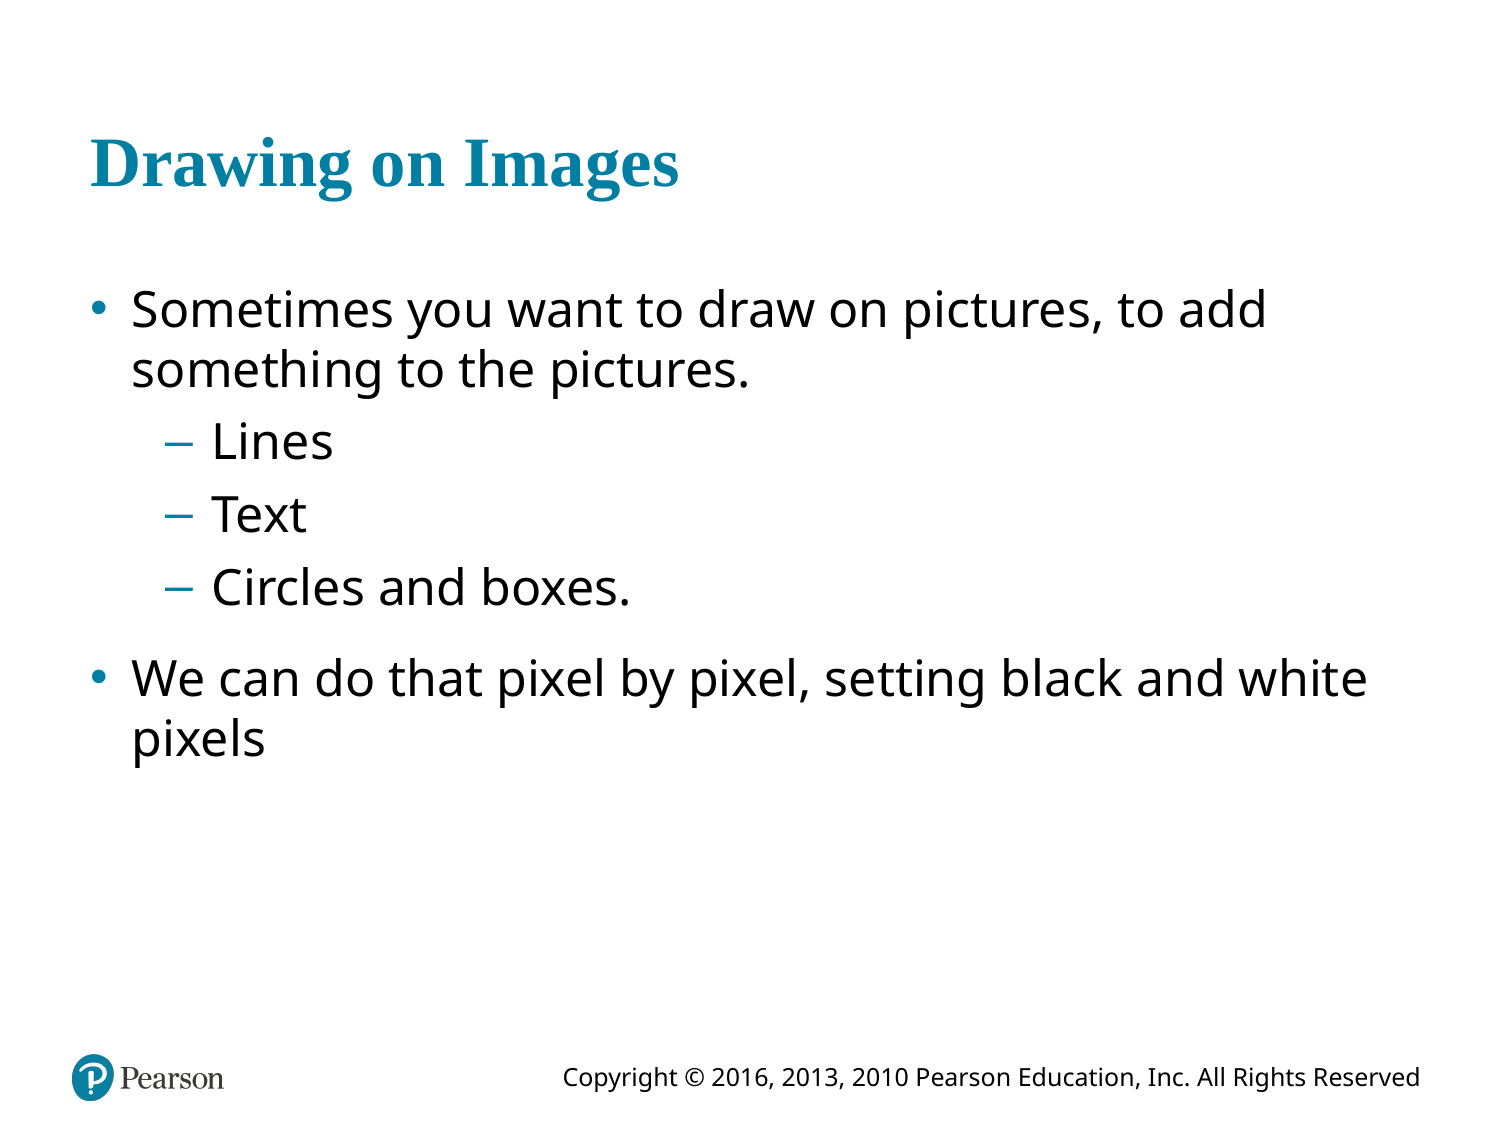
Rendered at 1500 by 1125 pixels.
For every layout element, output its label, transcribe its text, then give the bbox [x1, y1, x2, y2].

picture [98, 1054, 224, 1101]
picture [80, 1063, 106, 1088]
picture [72, 1087, 83, 1101]
title Drawing on Images [75, 0, 1425, 216]
list Sometimes you want to draw on pictures, to add something to the pictures. Lines Text Circles and boxes. We can do that pixel by pixel, setting black and white pixels [75, 262, 1425, 931]
picture [72, 1054, 88, 1070]
